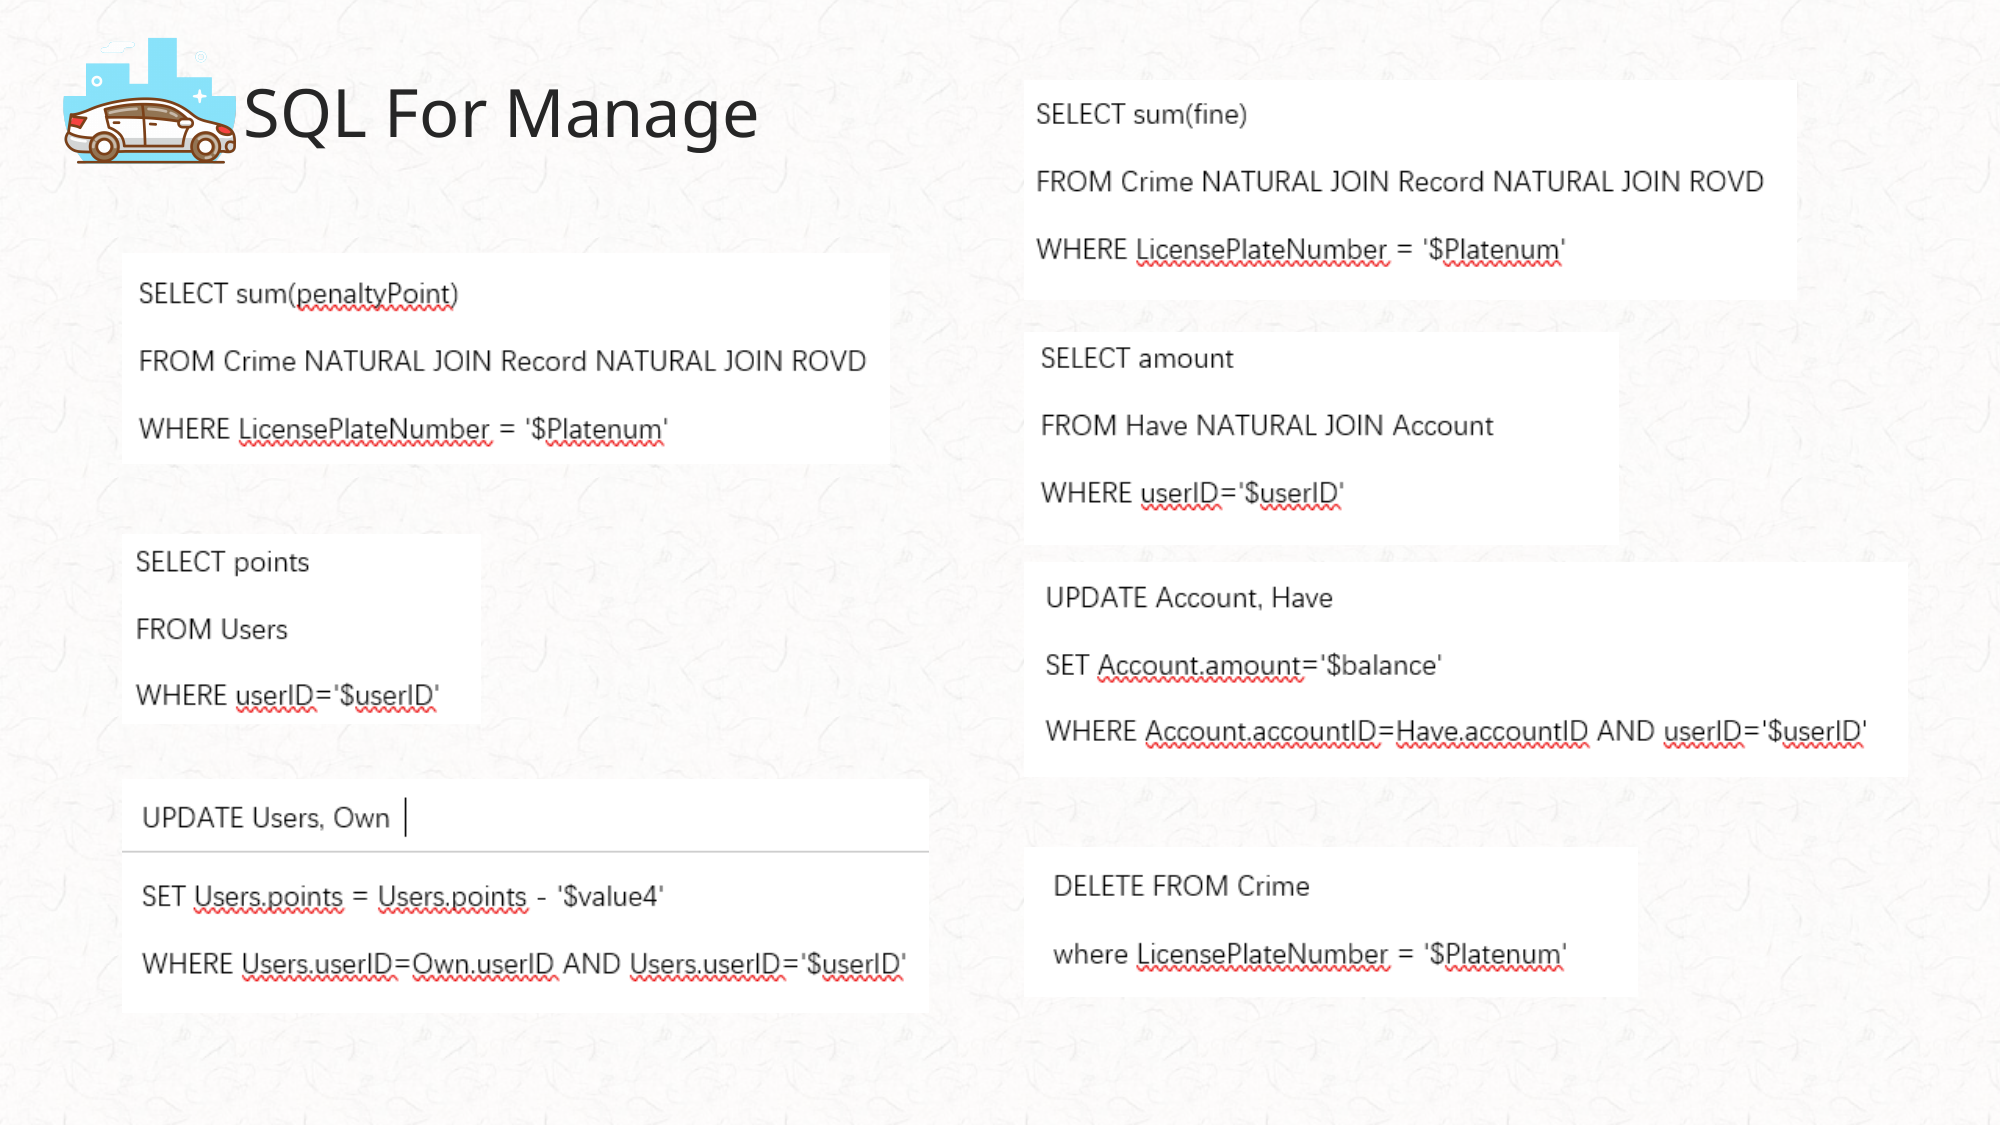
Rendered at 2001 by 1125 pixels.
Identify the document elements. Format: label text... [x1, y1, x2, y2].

picture [122, 779, 929, 1013]
picture [1024, 332, 1619, 545]
picture [122, 534, 481, 724]
picture [63, 19, 236, 192]
picture [1024, 562, 1908, 777]
text_box SQL For Manage [236, 63, 1105, 158]
picture [1024, 80, 1797, 300]
picture [122, 253, 890, 464]
picture [1024, 847, 1638, 997]
